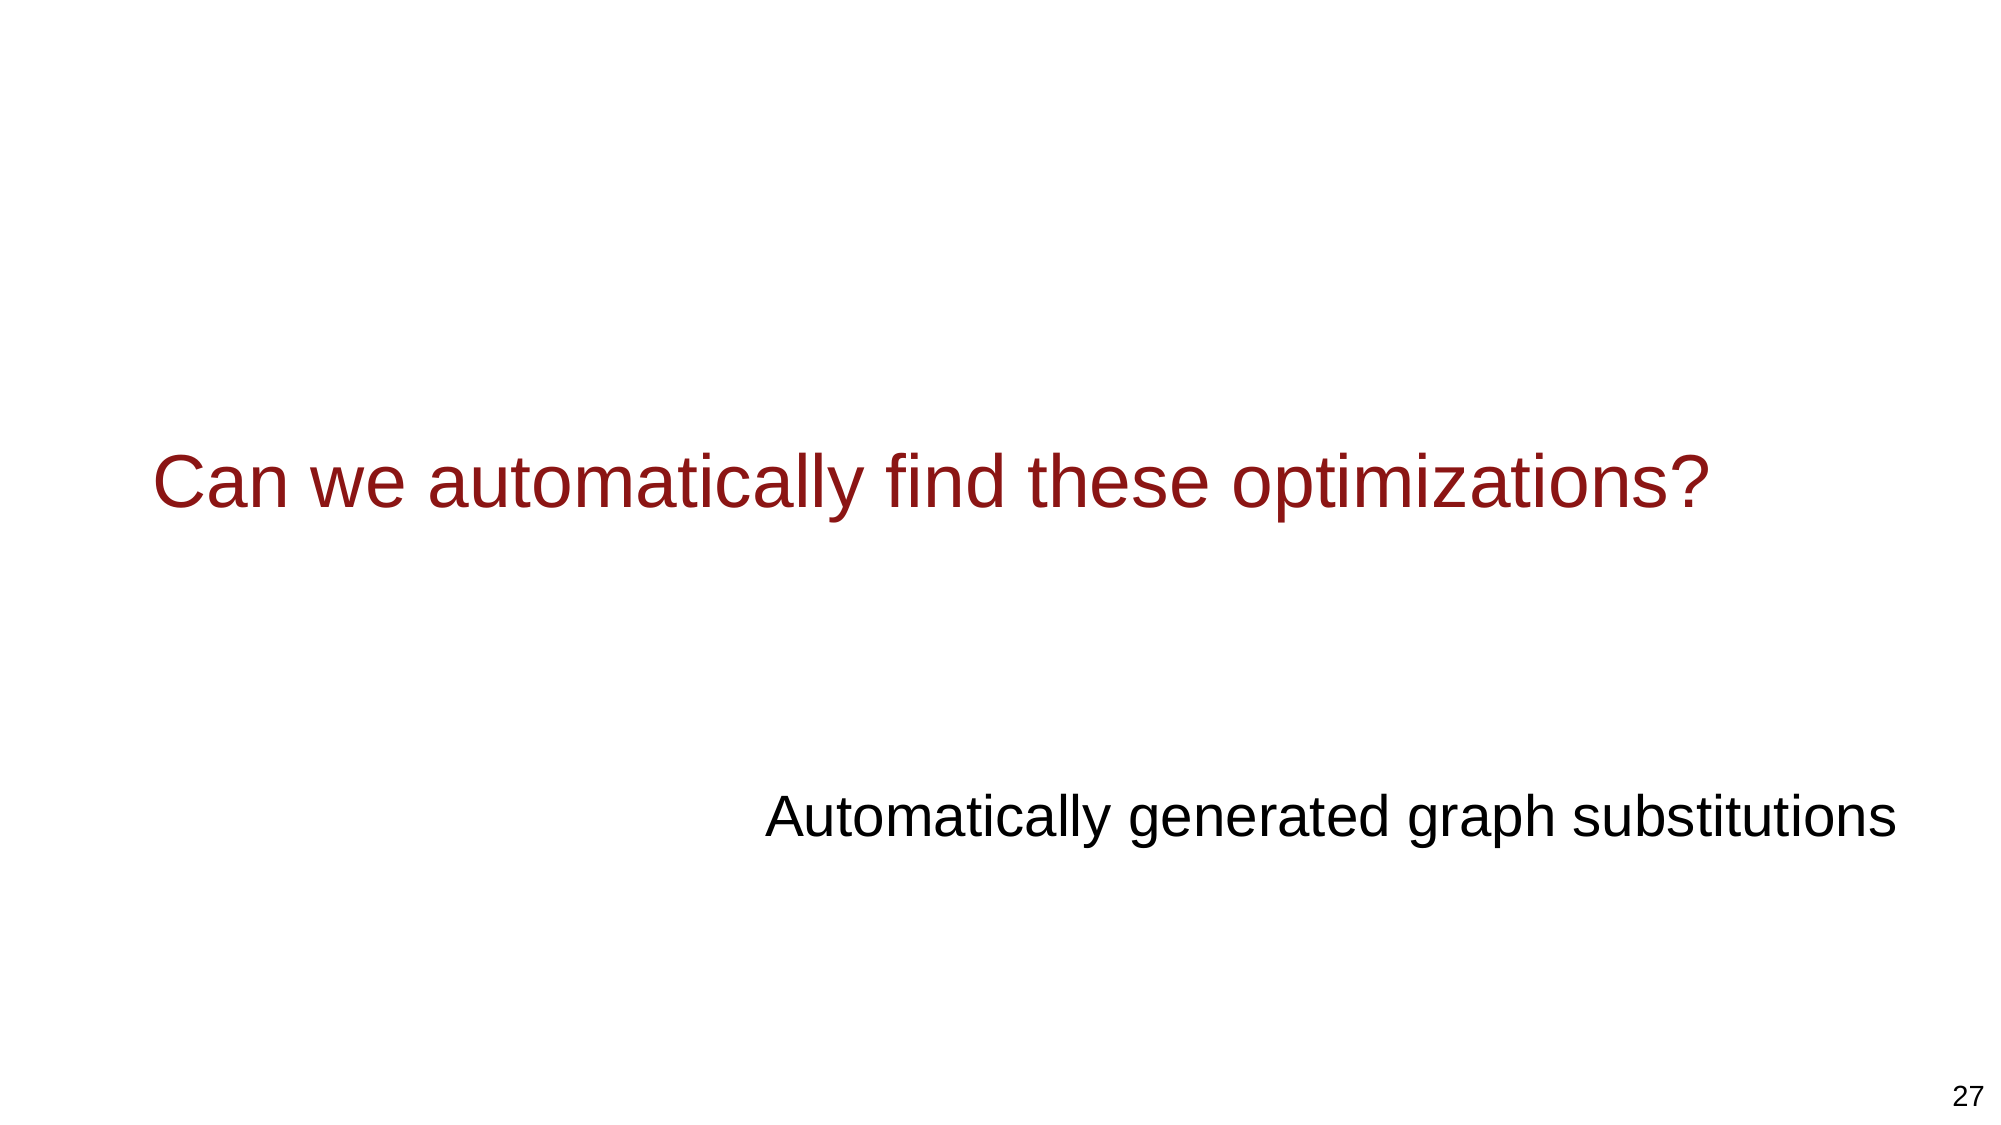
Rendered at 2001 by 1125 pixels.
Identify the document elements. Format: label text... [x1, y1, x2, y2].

slide_number 27 [1550, 1065, 2000, 1125]
title Can we automatically find these optimizations? [137, 403, 1863, 563]
text_box Automatically generated graph substitutions [750, 770, 1914, 856]
